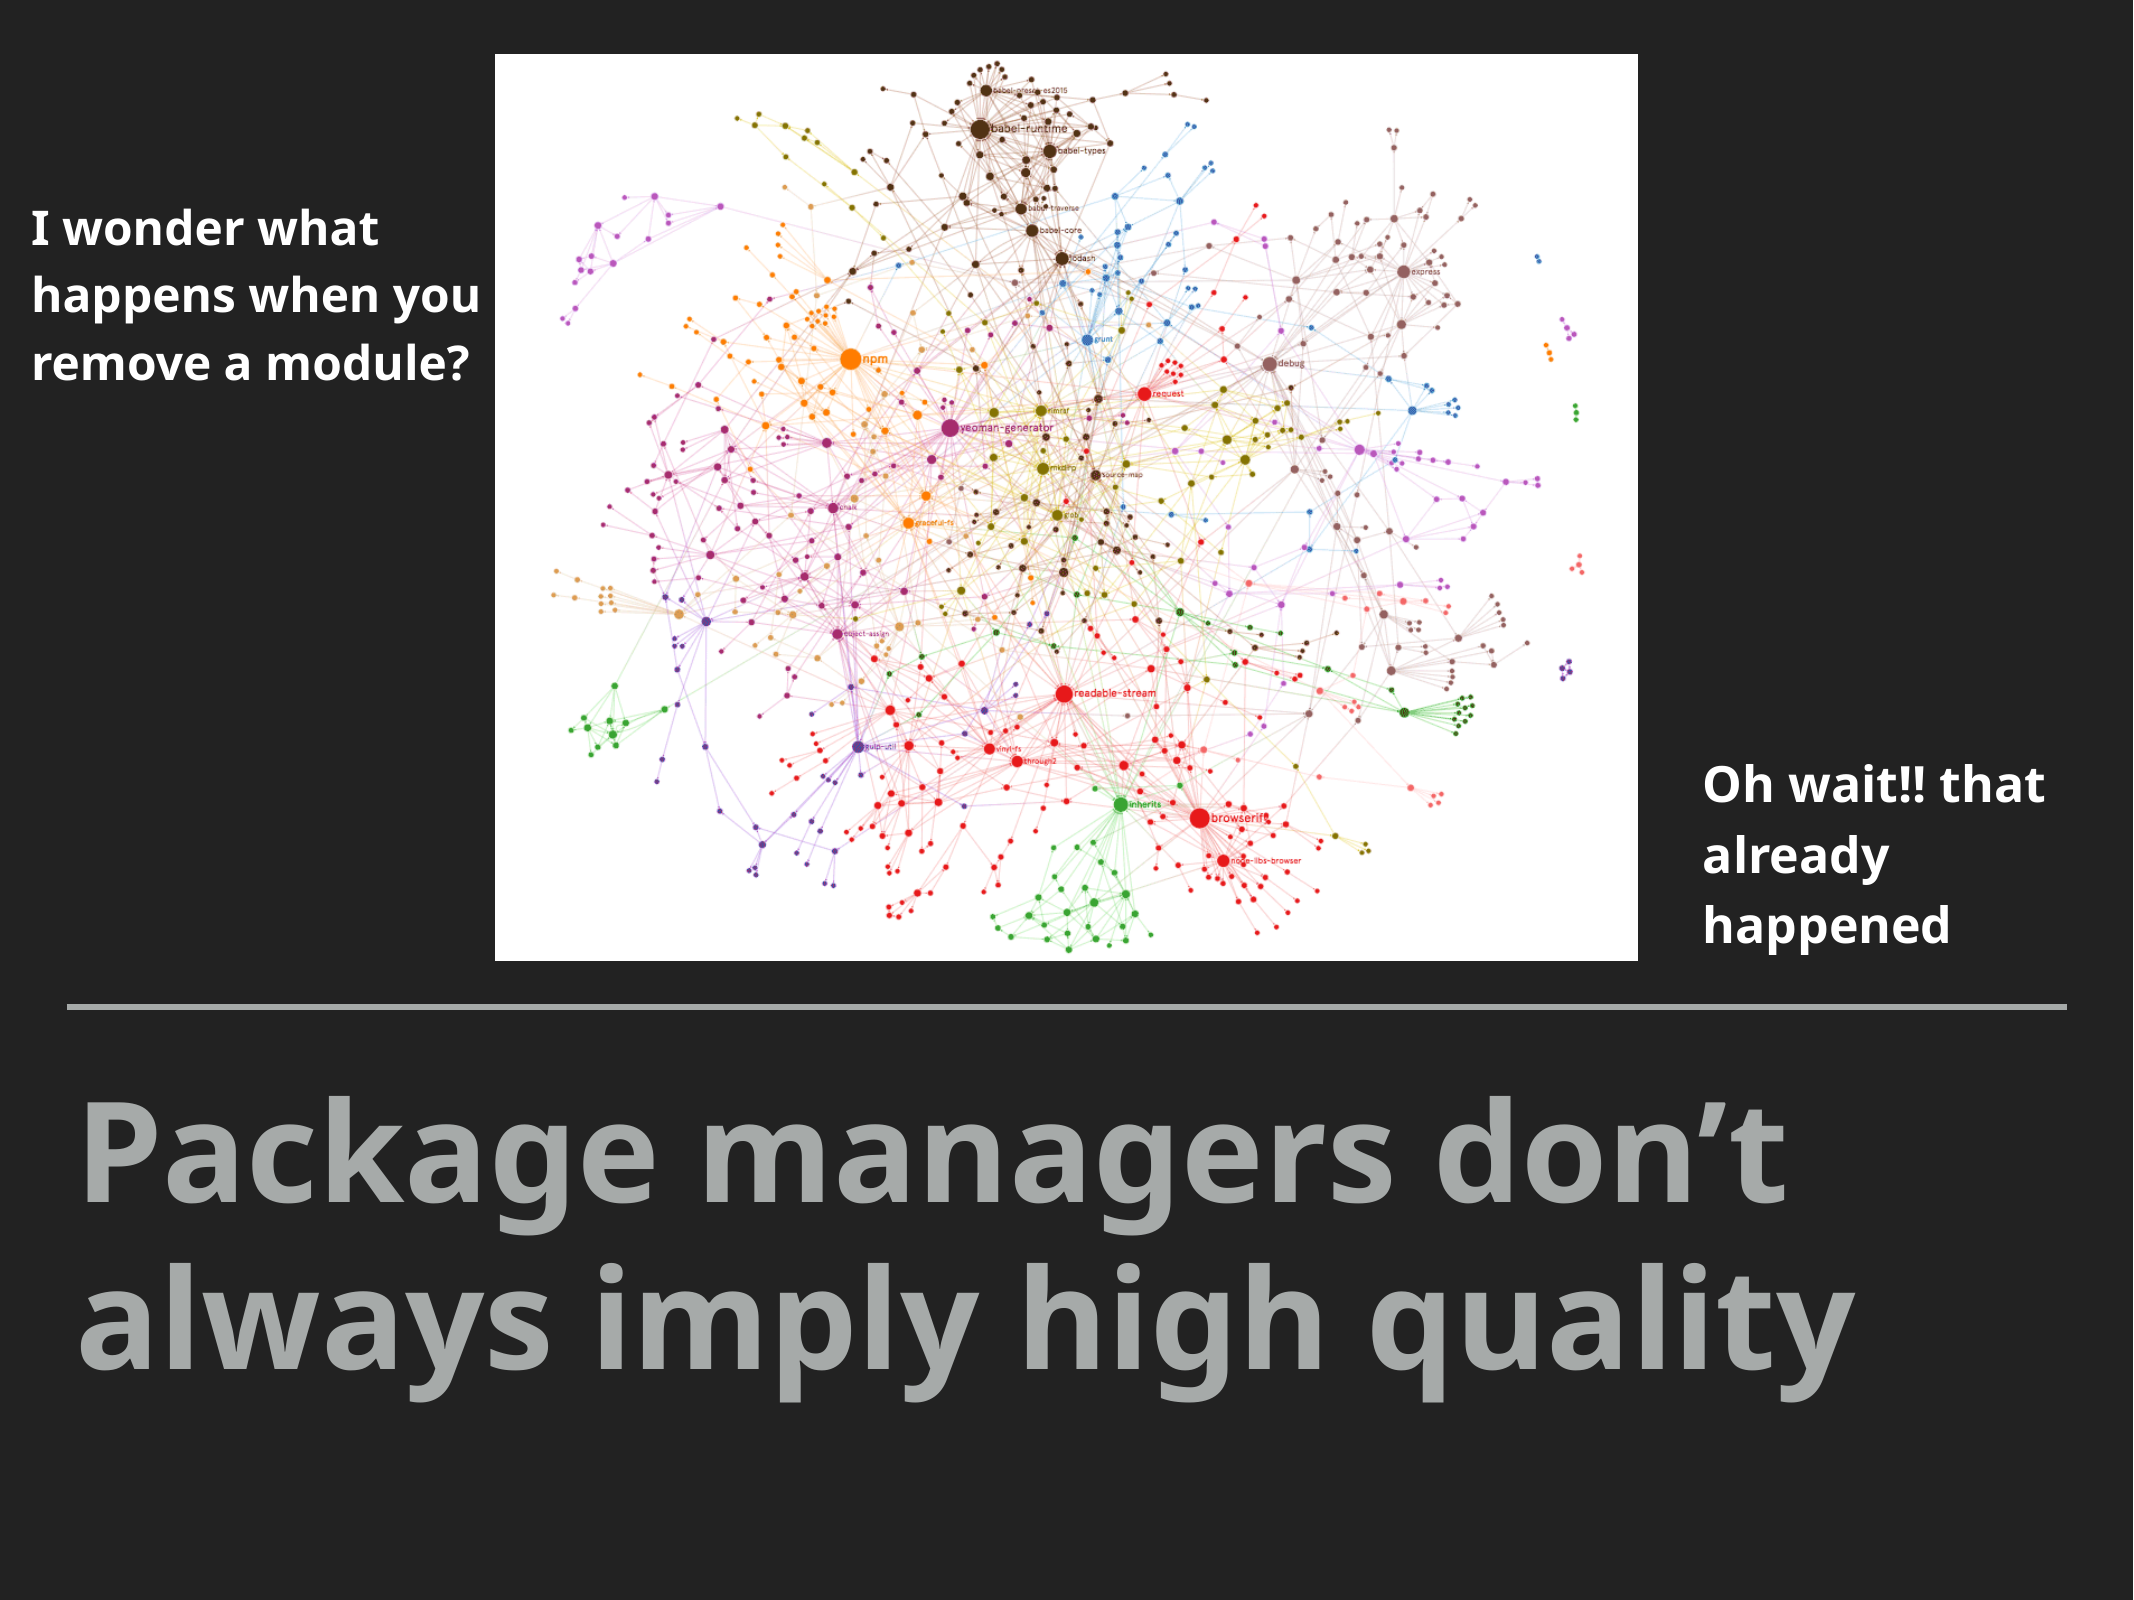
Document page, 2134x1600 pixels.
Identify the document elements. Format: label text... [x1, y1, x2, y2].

text_box I wonder what happens when you remove a module? [22, 179, 495, 398]
text_box Oh wait!! that already happened [1694, 734, 2058, 962]
picture [495, 54, 1638, 961]
title Package managers don’t always imply high quality [66, 1053, 2068, 1499]
